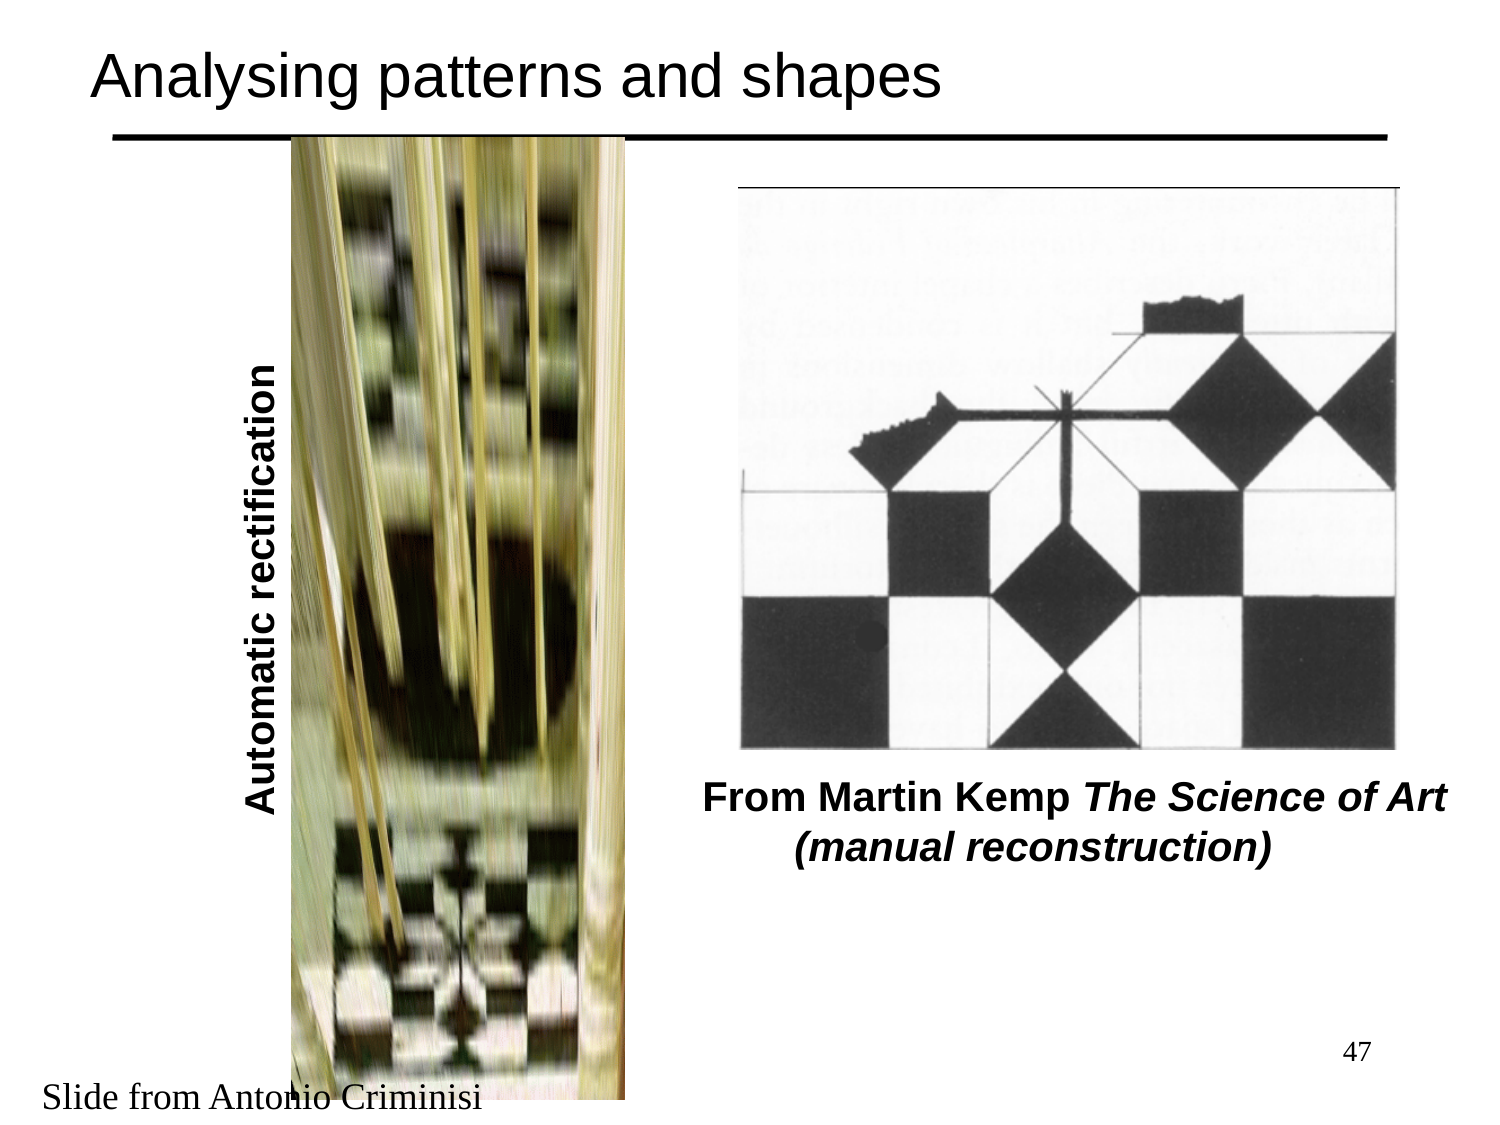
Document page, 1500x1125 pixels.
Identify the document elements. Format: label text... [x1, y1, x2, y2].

title Analysing patterns and shapes [74, 12, 1426, 134]
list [291, 137, 626, 1101]
text_box Automatic rectification [225, 349, 286, 832]
slide_number 47 [1074, 1024, 1388, 1101]
text_box Slide from Antonio Criminisi [26, 1064, 499, 1125]
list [737, 187, 1401, 751]
text_box From Martin Kemp The Science of Art (manual reconstruction) [687, 762, 1463, 878]
